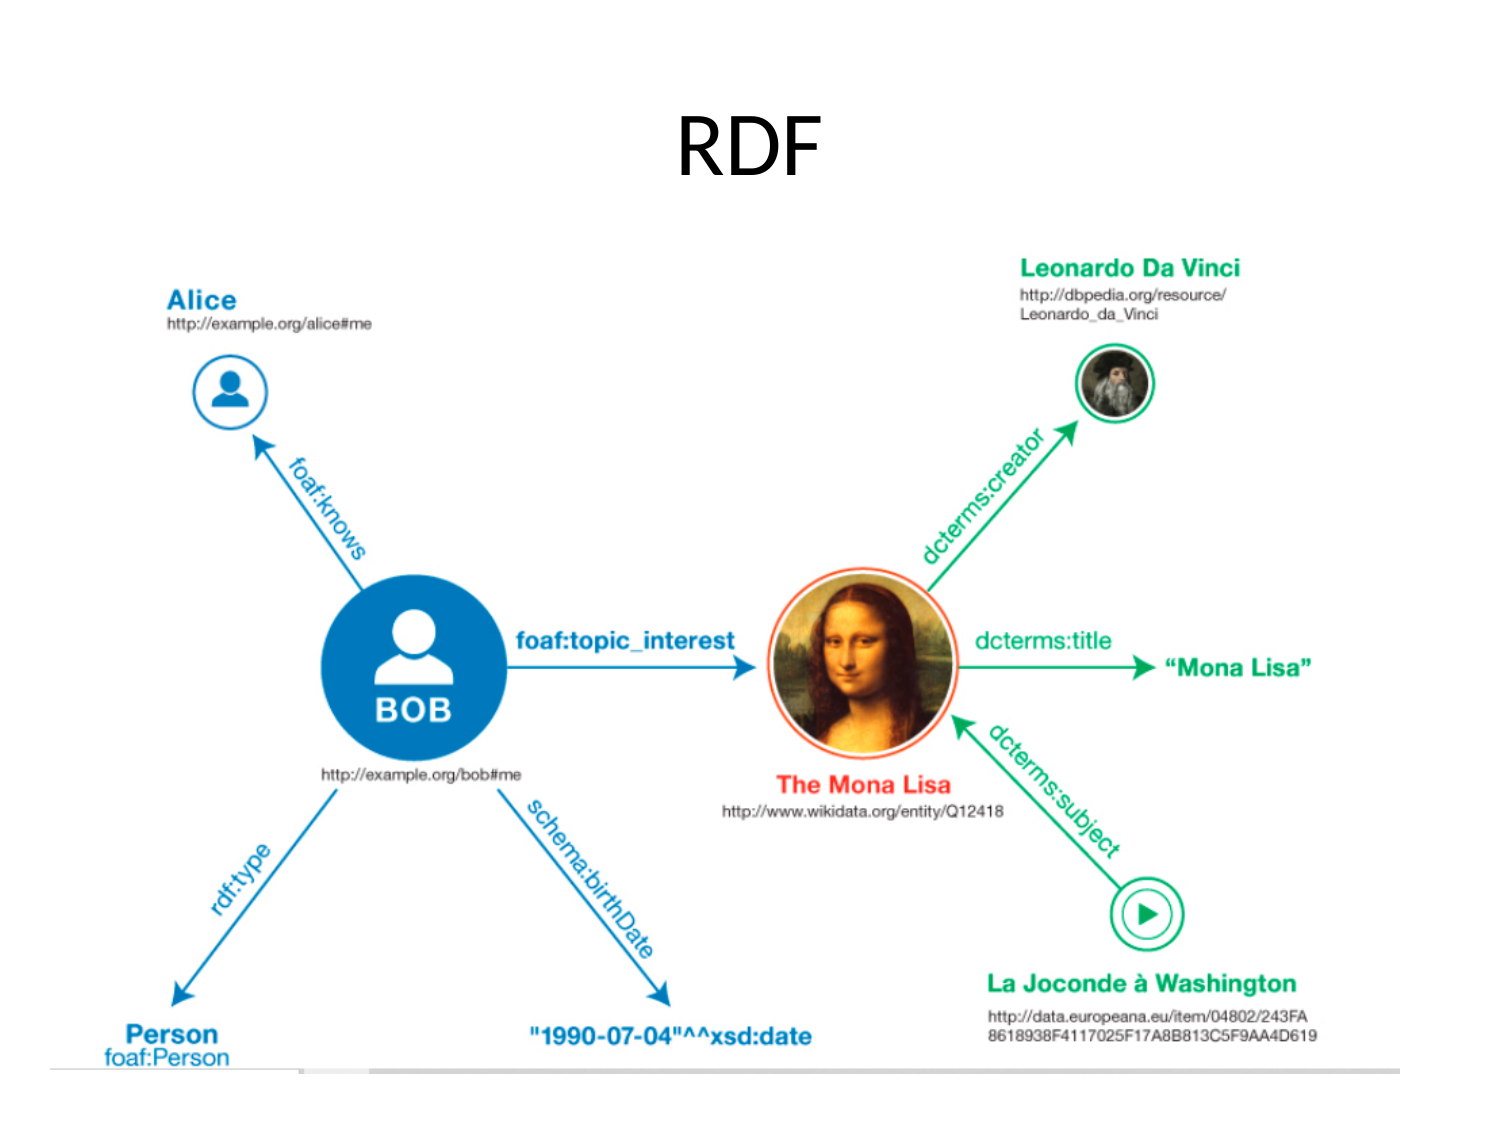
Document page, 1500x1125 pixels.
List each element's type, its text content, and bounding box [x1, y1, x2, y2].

picture [49, 237, 1401, 1074]
title RDF [75, 45, 1425, 233]
